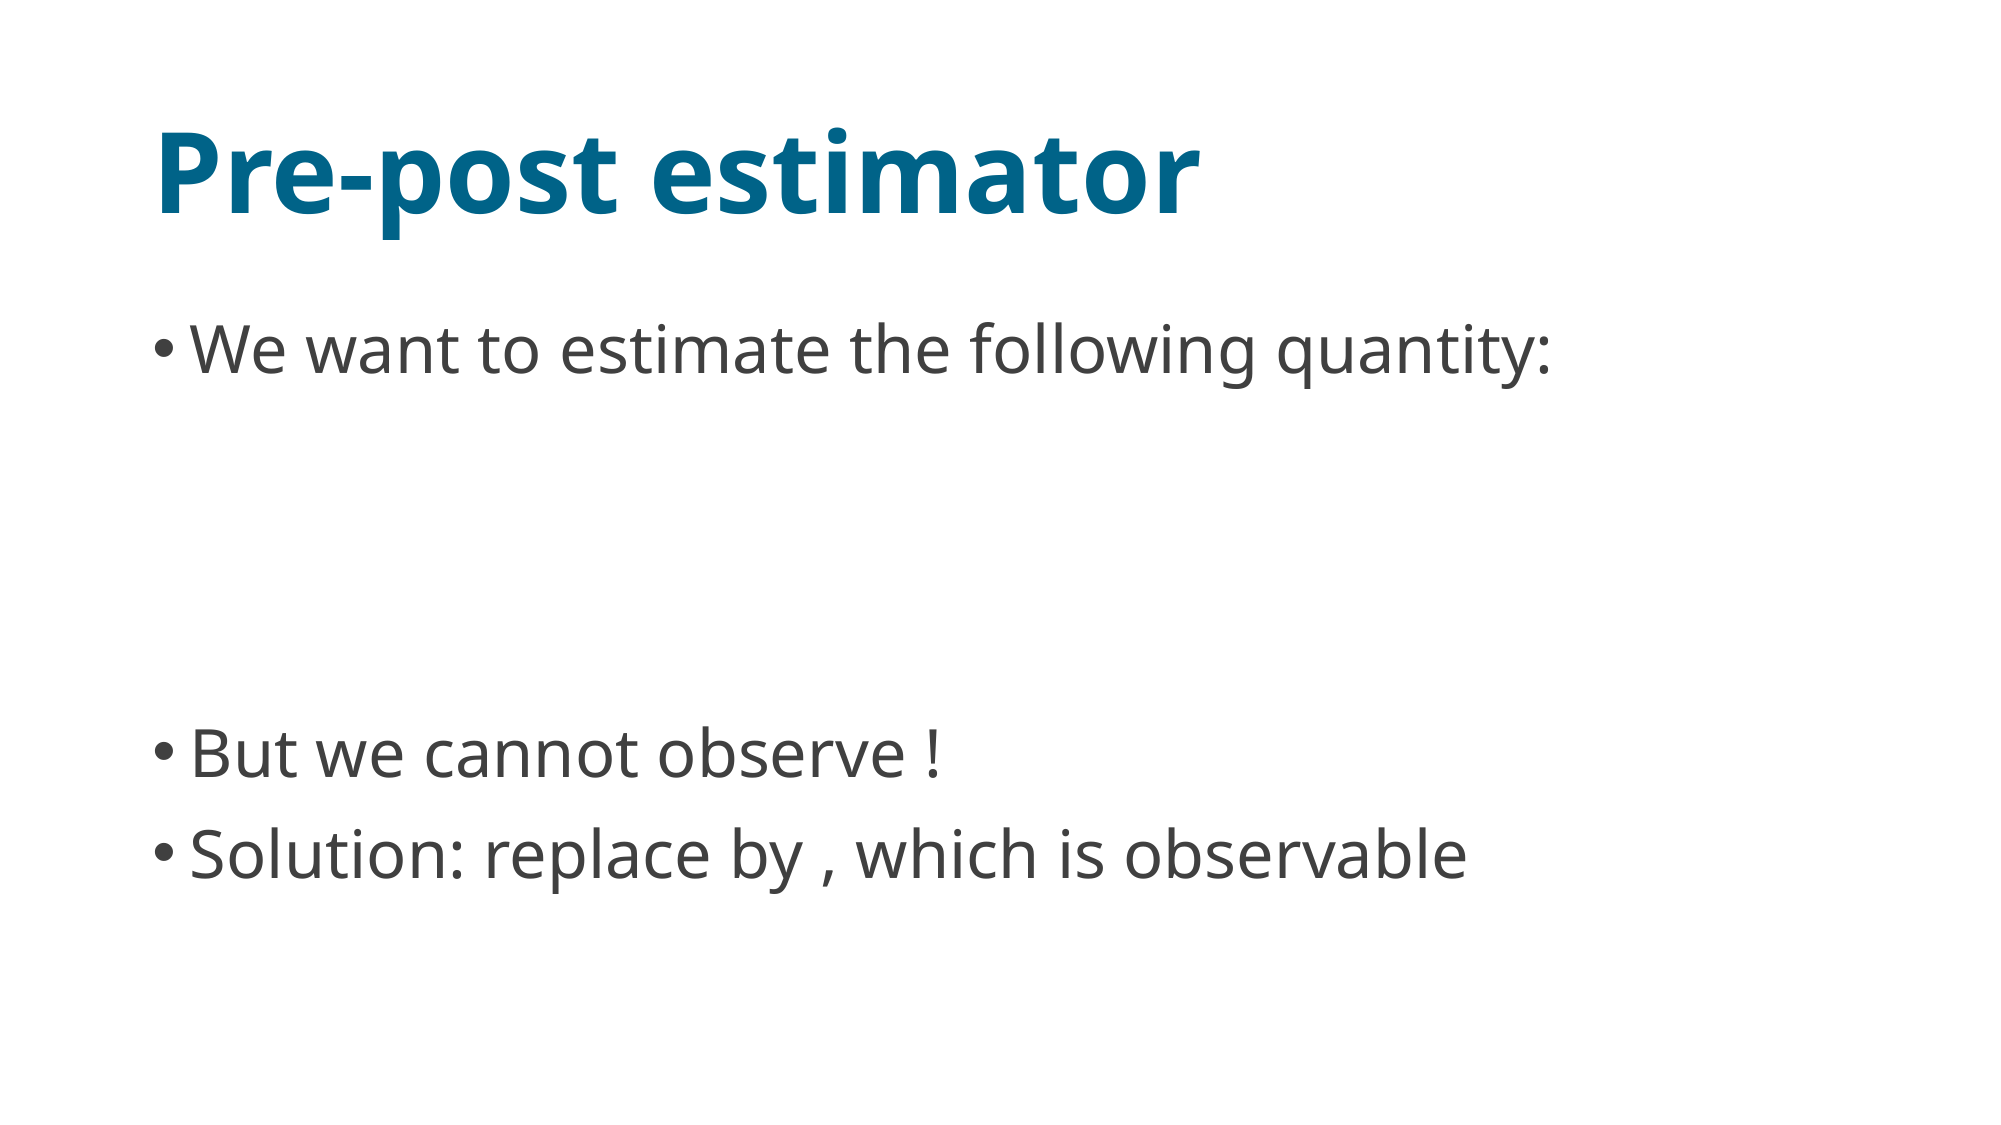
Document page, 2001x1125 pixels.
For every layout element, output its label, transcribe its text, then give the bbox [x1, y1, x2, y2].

title Pre-post estimator [137, 59, 1863, 278]
